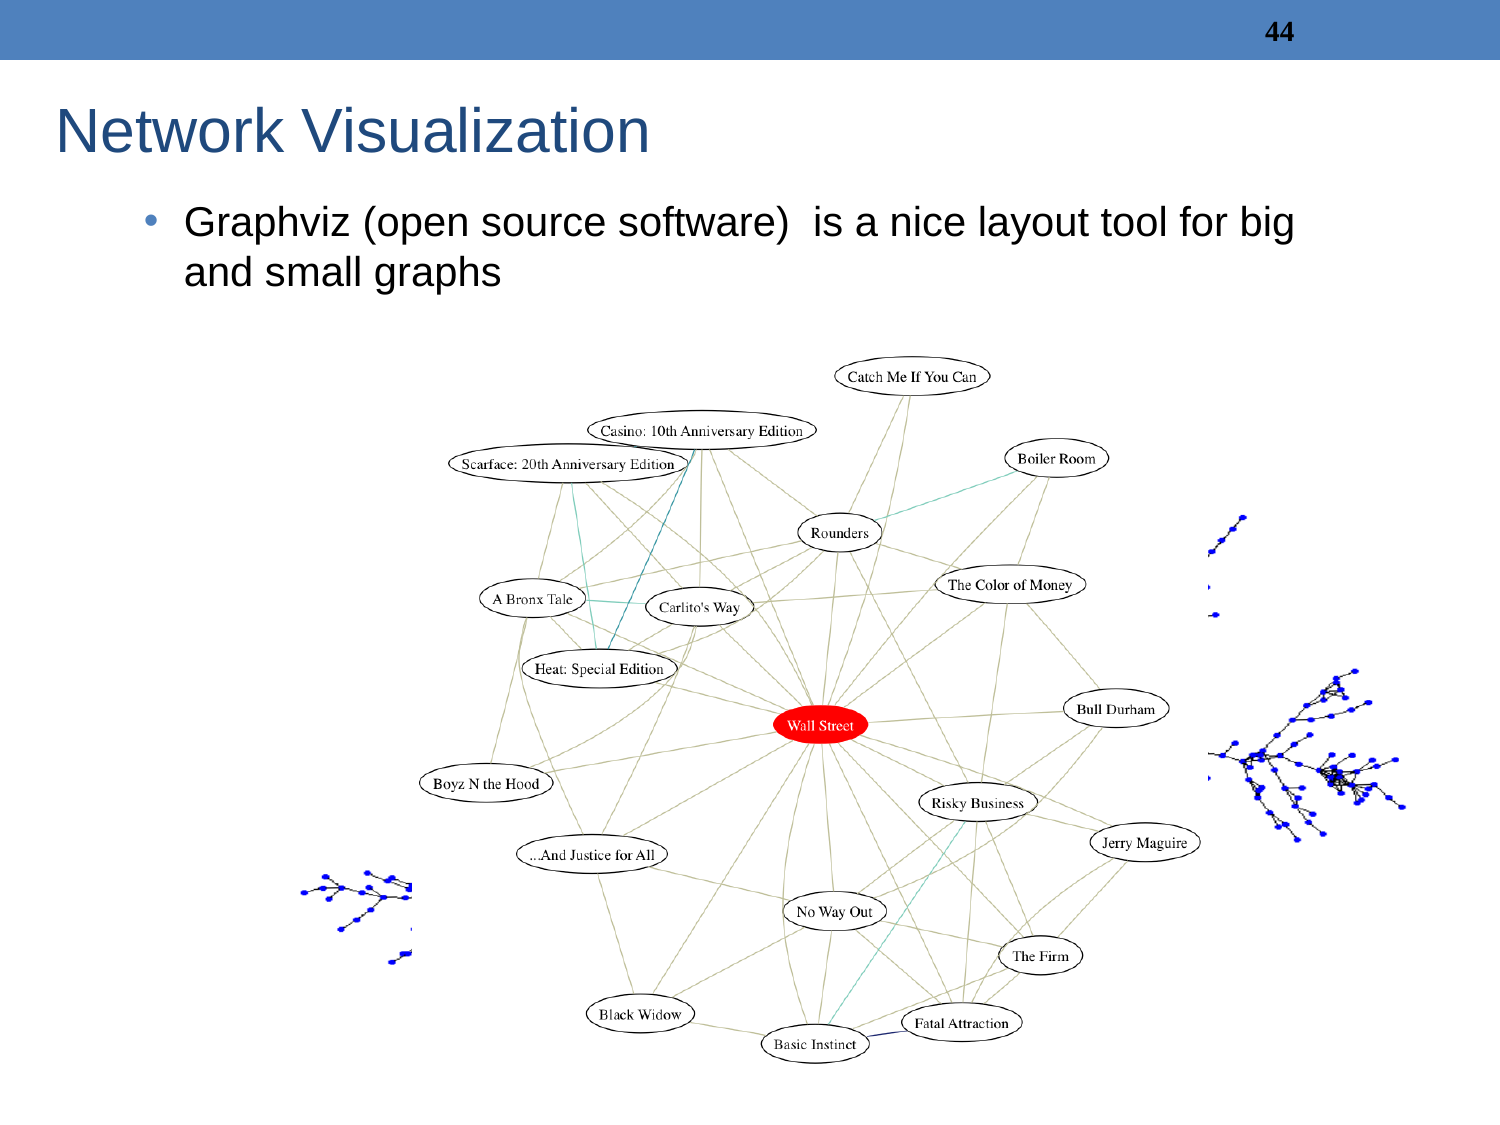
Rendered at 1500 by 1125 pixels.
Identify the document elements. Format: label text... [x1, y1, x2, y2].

list Graphviz (open source software) is a nice layout tool for big and small graphs [112, 187, 1388, 1000]
title Network Visualization [40, 46, 1391, 209]
text_box ‹#› [1250, 3, 1425, 57]
picture [285, 206, 1420, 1125]
